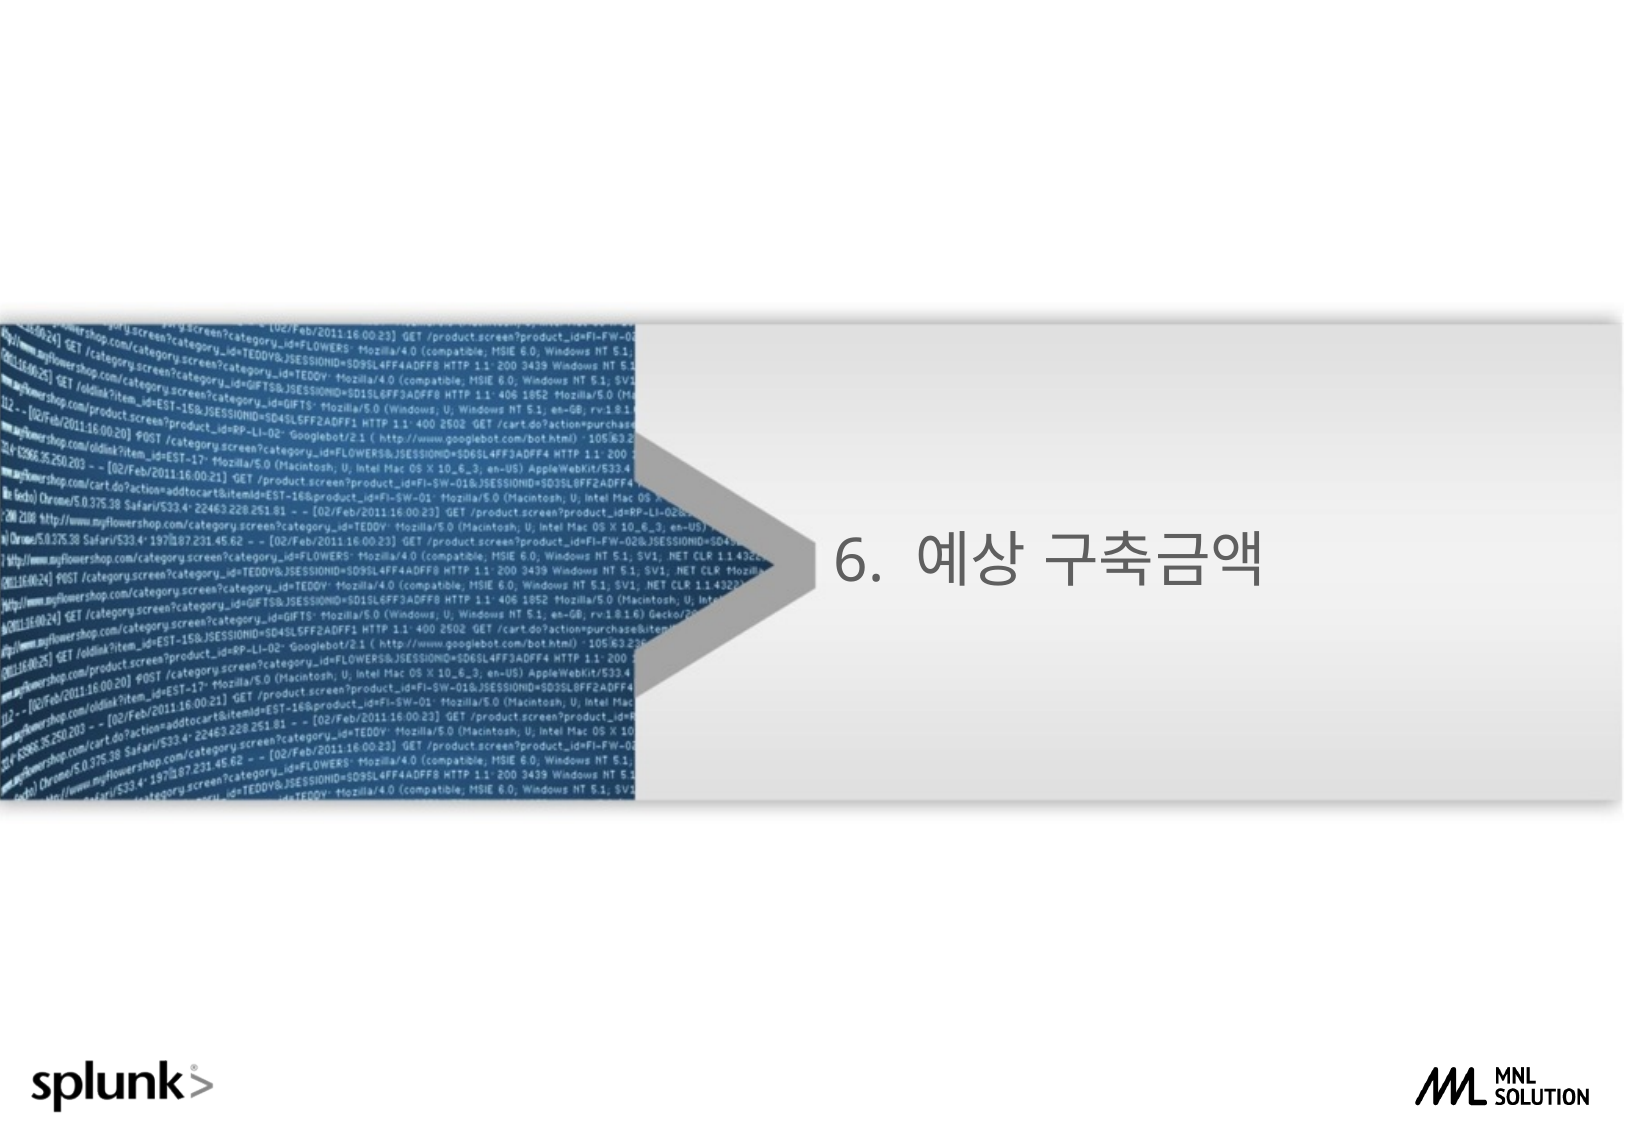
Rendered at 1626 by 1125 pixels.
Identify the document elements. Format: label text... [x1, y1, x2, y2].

title 6. 예상 구축금액 [823, 350, 1580, 765]
picture [17, 1045, 228, 1125]
picture [0, 301, 1624, 824]
